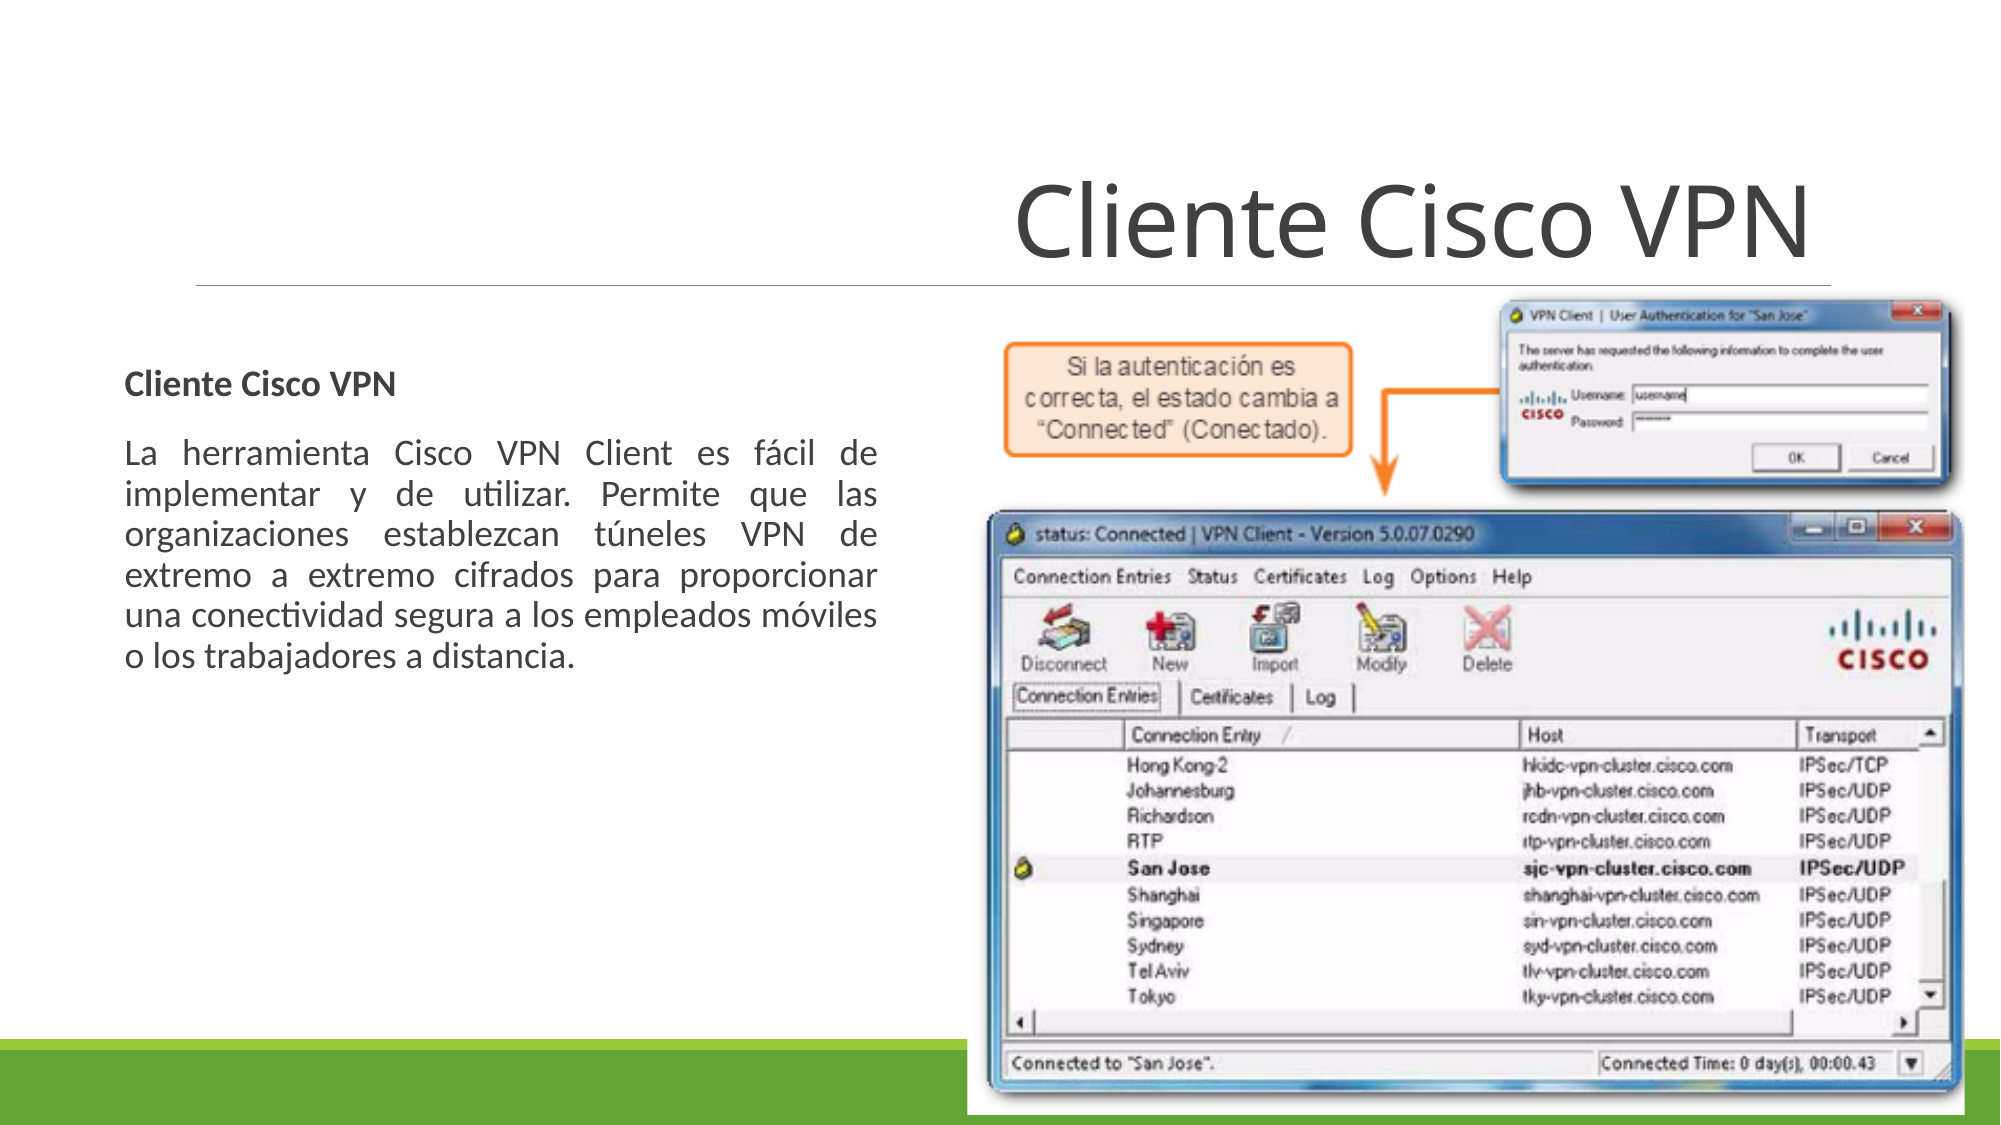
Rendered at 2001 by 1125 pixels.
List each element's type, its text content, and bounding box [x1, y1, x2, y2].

title Cliente Cisco VPN [180, 47, 1830, 285]
list Cliente Cisco VPN La herramienta Cisco VPN Client es fácil de implementar y de utilizar. Permite que las organizaciones establezcan túneles VPN de extremo a extremo cifrados para proporcionar una conectividad segura a los empleados móviles o los trabajadores a distancia. [124, 356, 879, 1012]
picture [966, 290, 1966, 1116]
